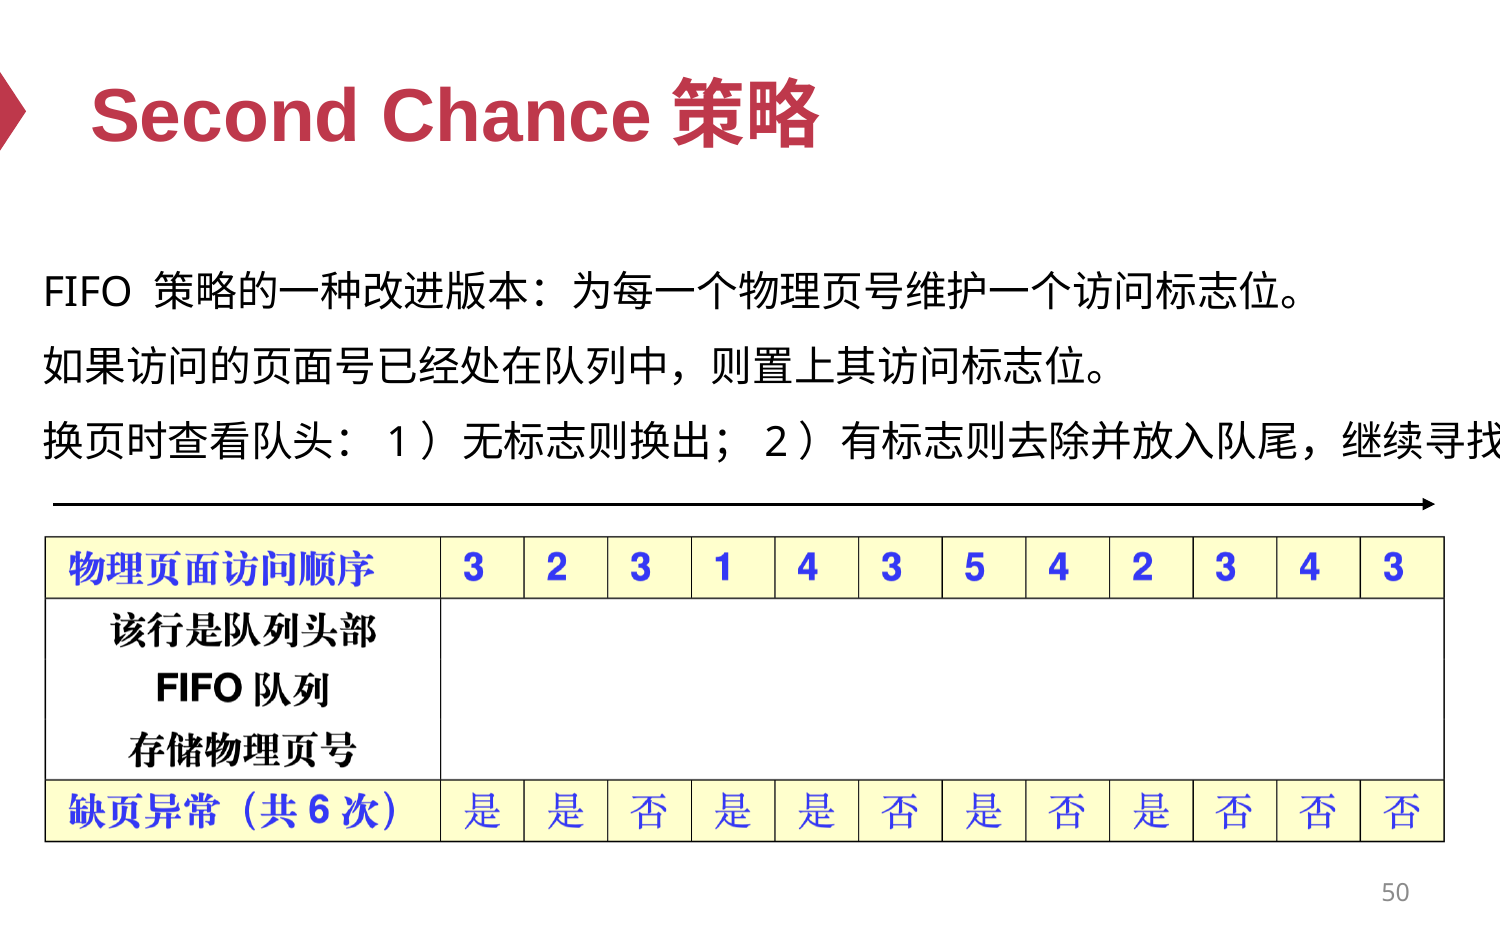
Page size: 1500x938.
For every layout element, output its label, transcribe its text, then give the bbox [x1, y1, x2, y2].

slide_number 50 [1074, 868, 1425, 919]
picture [29, 517, 1459, 857]
text_box FIFO 策略的一种改进版本：为每一个物理页号维护一个访问标志位。 如果访问的页面号已经处在队列中，则置上其访问标志位。 换页时查看队头：1）无标志则换出；2）有标志则去除并放入队尾，继续寻找 [27, 232, 1500, 473]
title Second Chance策略 [75, 37, 1425, 186]
